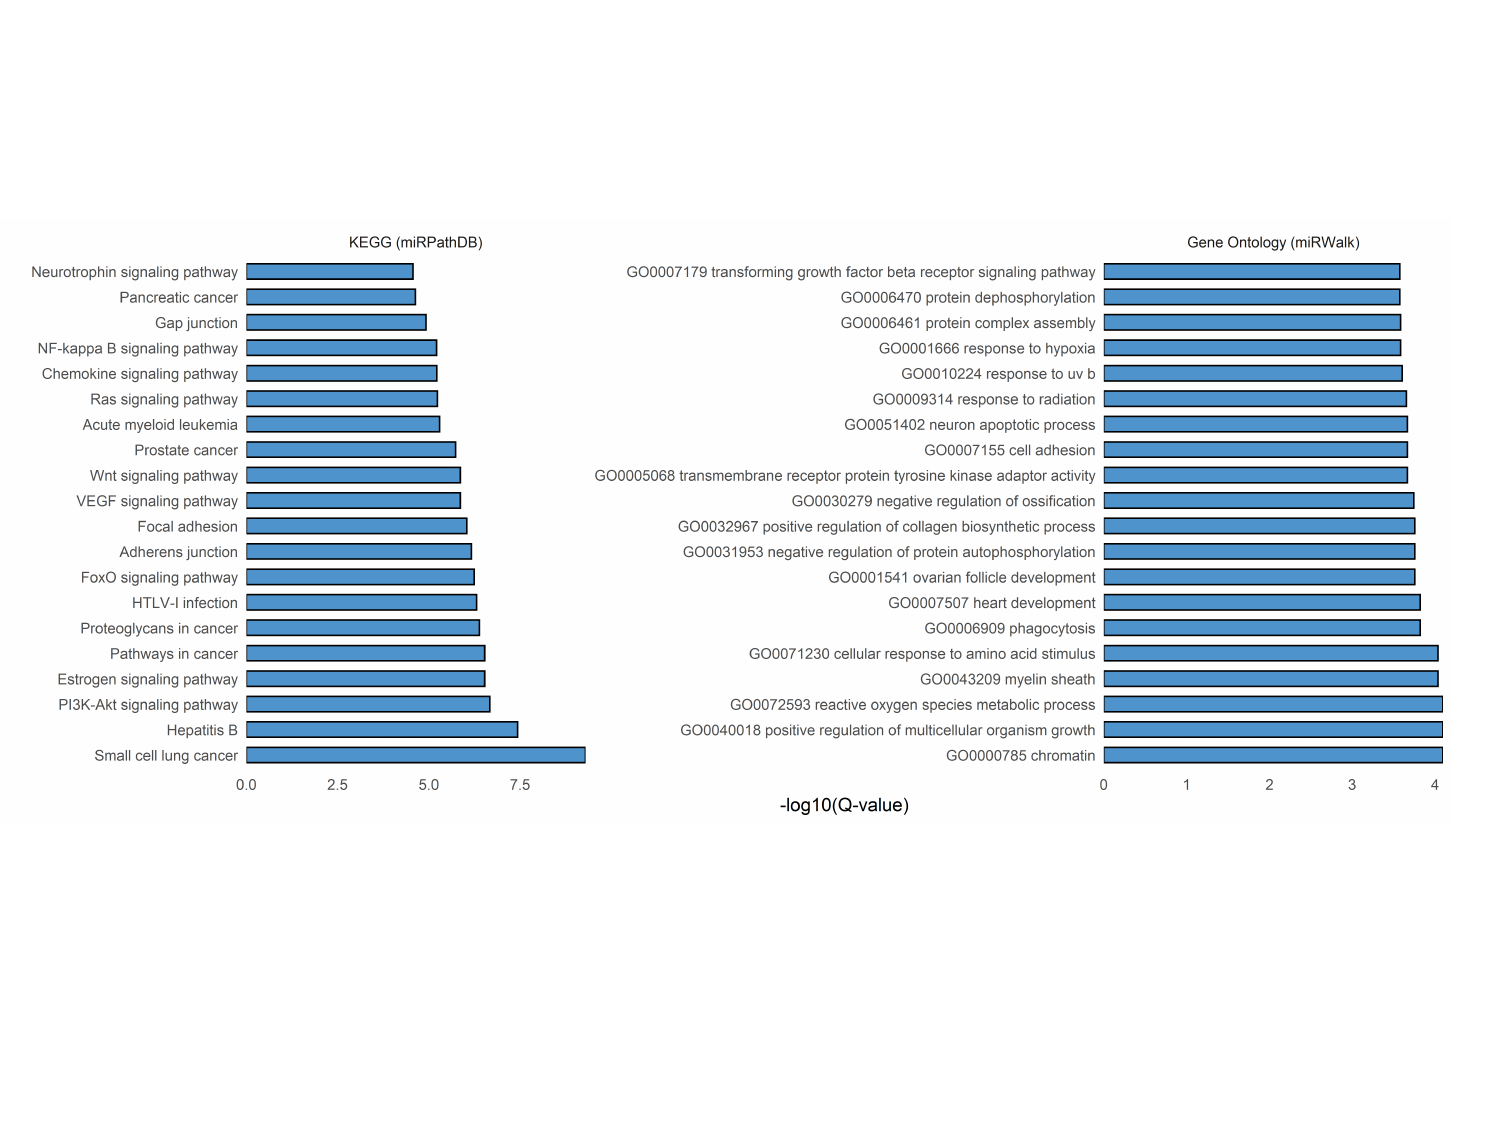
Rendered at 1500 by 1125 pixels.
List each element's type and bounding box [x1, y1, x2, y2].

picture [0, 218, 1452, 824]
